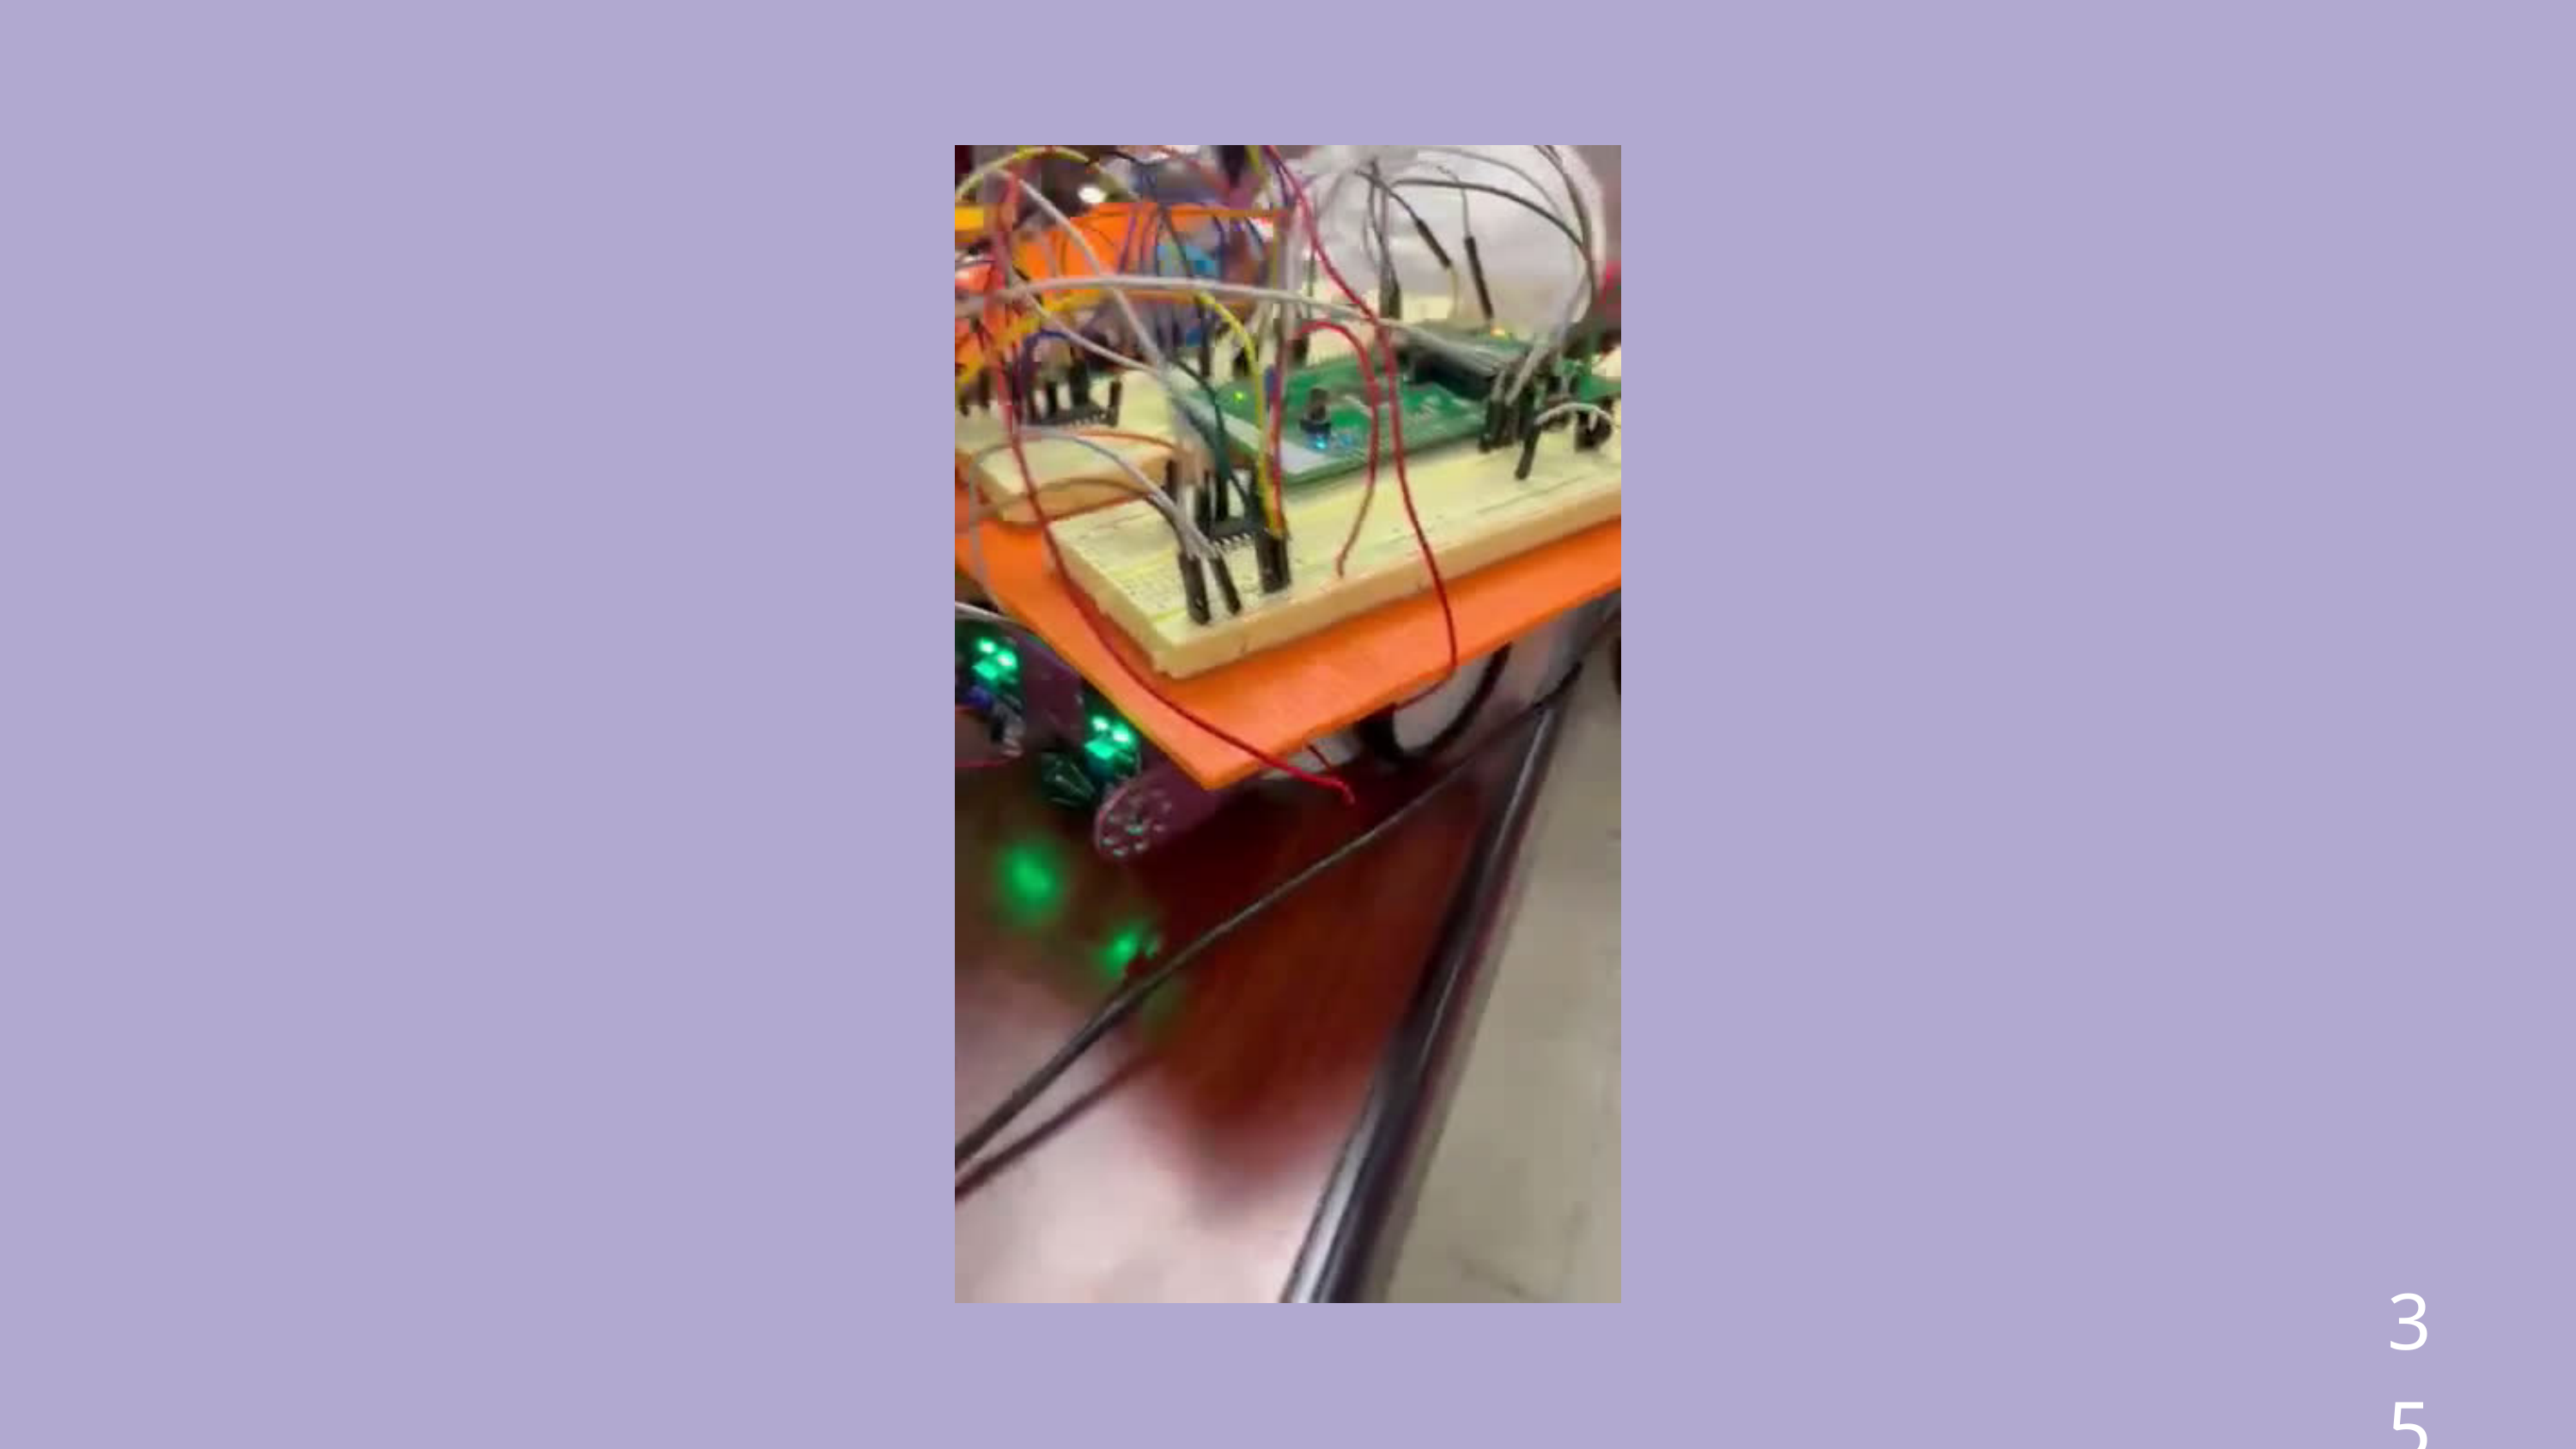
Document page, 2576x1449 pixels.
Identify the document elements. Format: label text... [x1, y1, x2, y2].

text_box 35 [2368, 1256, 2451, 1449]
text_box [954, 144, 1622, 1304]
